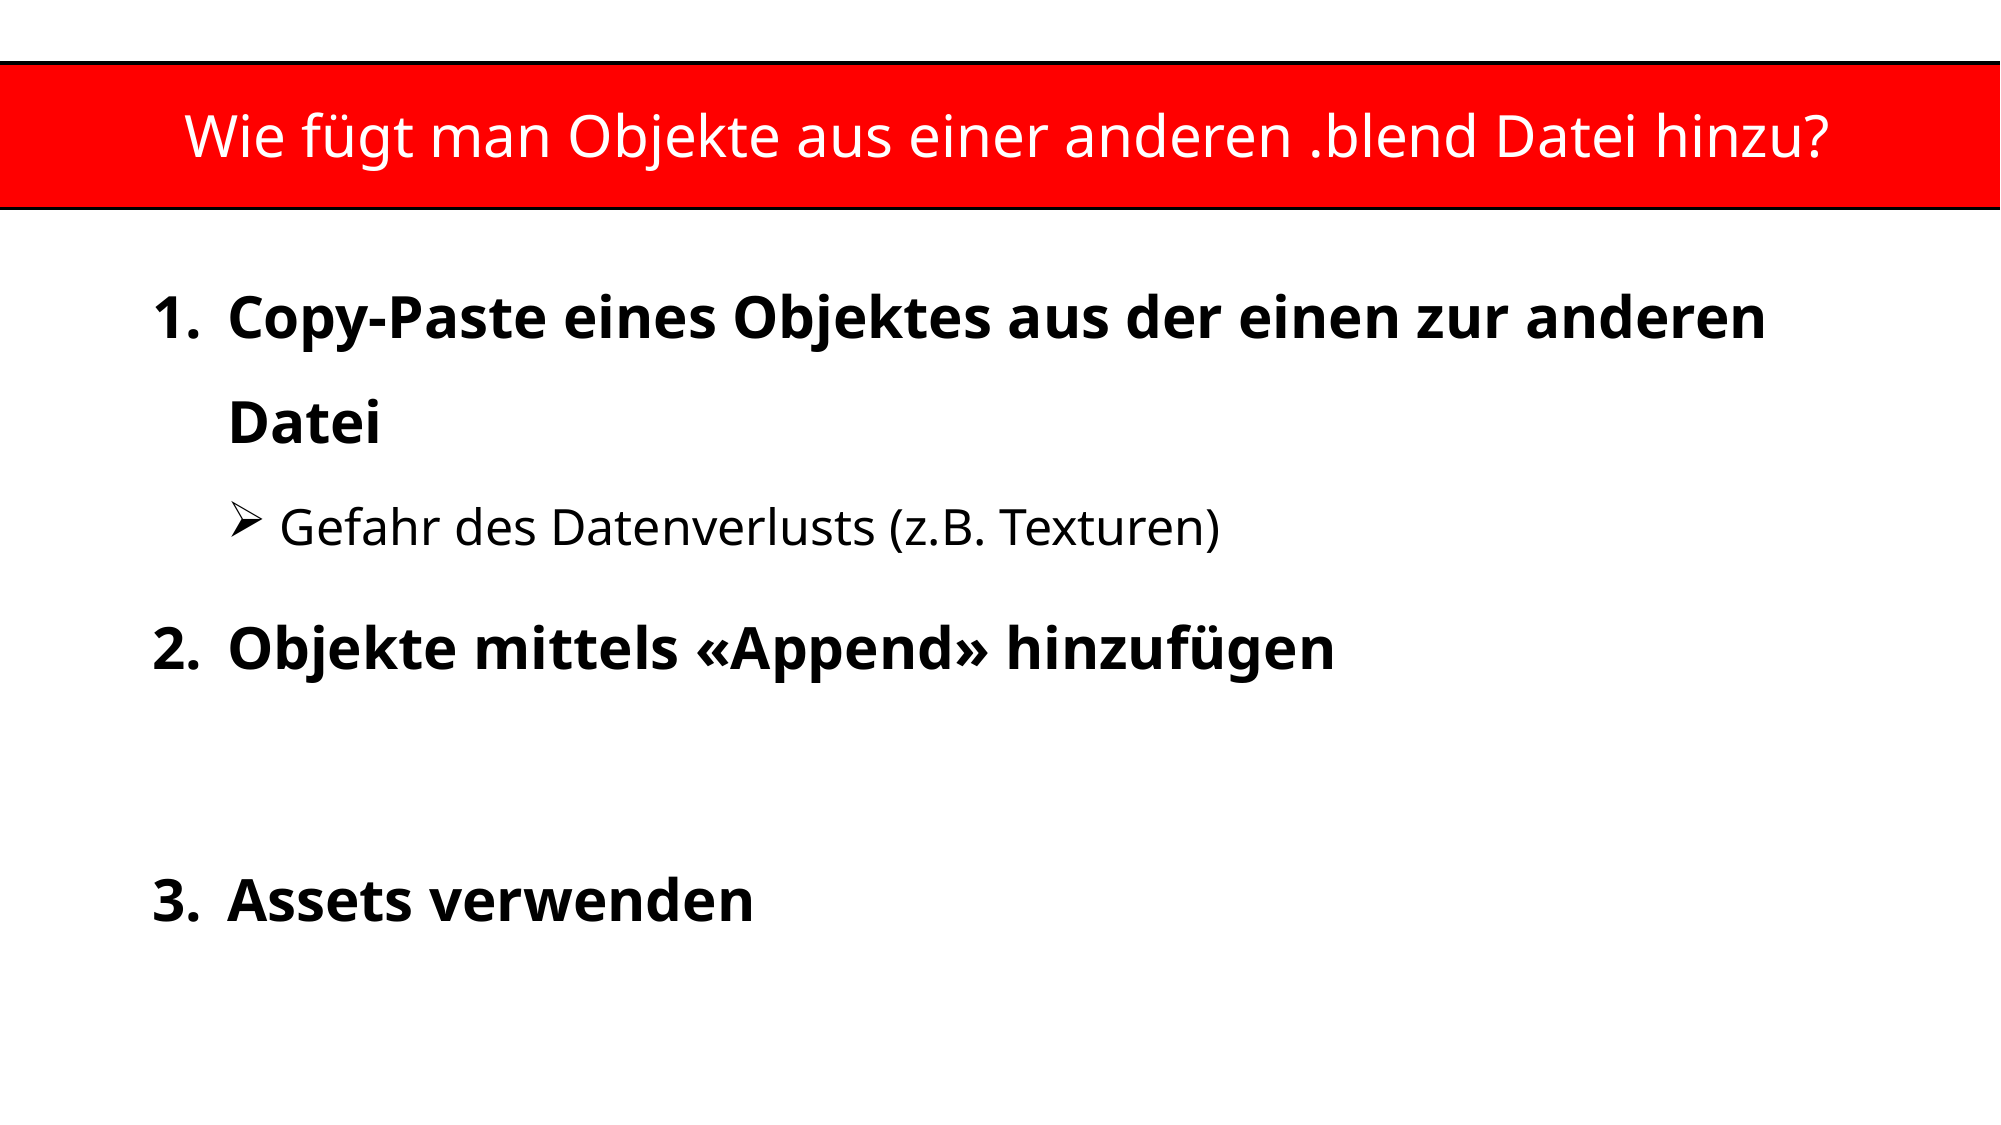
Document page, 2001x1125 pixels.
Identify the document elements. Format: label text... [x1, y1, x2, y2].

text_box Copy-Paste eines Objektes aus der einen zur anderen Datei Gefahr des Datenverlusts (z.B. Texturen) Objekte mittels «Append» hinzufügen Assets verwenden [137, 238, 1863, 1014]
text_box Wie fügt man Objekte aus einer anderen .blend Datei hinzu? [0, 63, 2000, 209]
